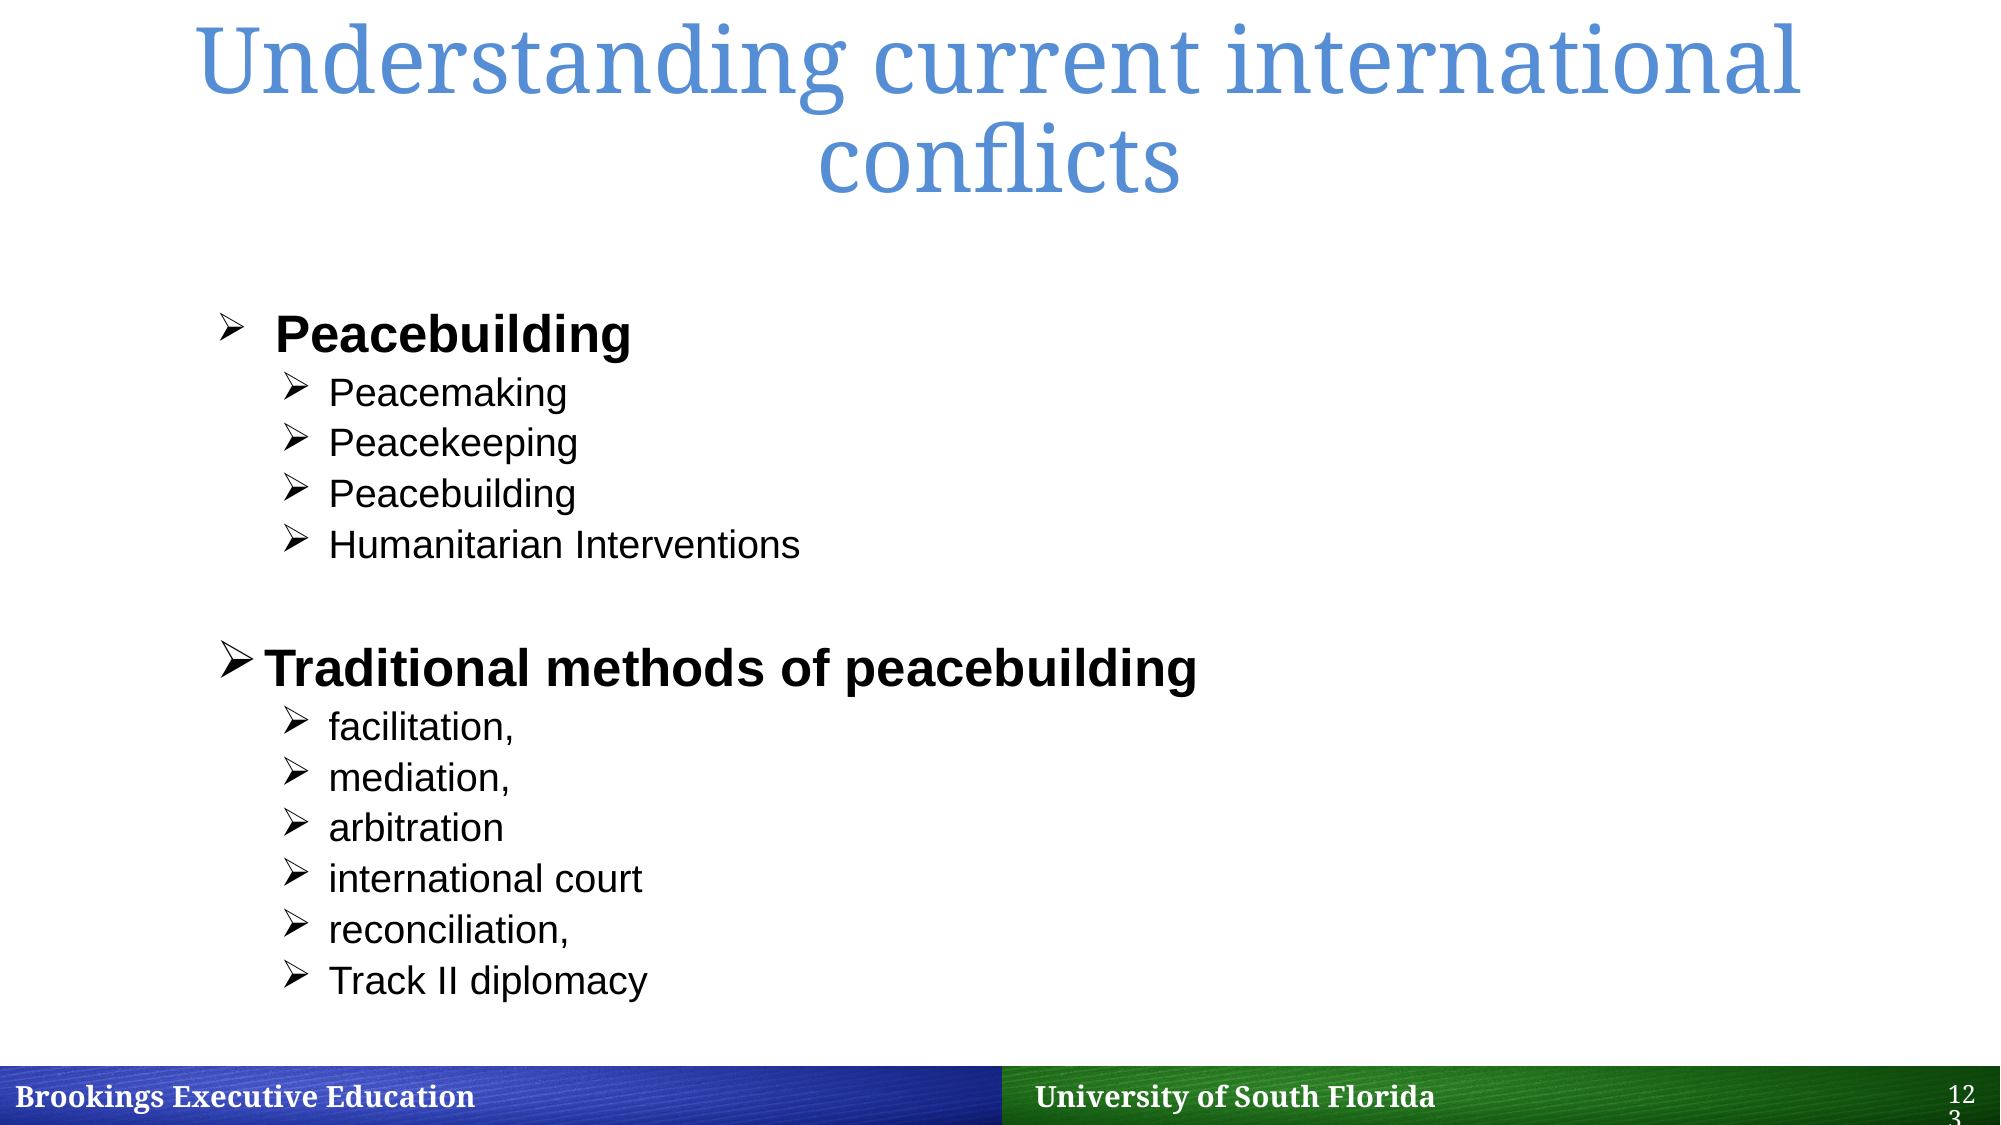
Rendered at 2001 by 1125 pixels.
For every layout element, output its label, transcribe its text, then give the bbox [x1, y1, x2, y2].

list Peacebuilding Peacemaking Peacekeeping Peacebuilding Humanitarian Interventions Traditional methods of peacebuilding facilitation, mediation, arbitration international court reconciliation, Track II diplomacy [137, 299, 1863, 1014]
slide_number 123 [1932, 1066, 2000, 1125]
title Understanding current international conflicts [137, 59, 1863, 278]
footer Brookings Executive Education University of South Florida [0, 1066, 1932, 1125]
